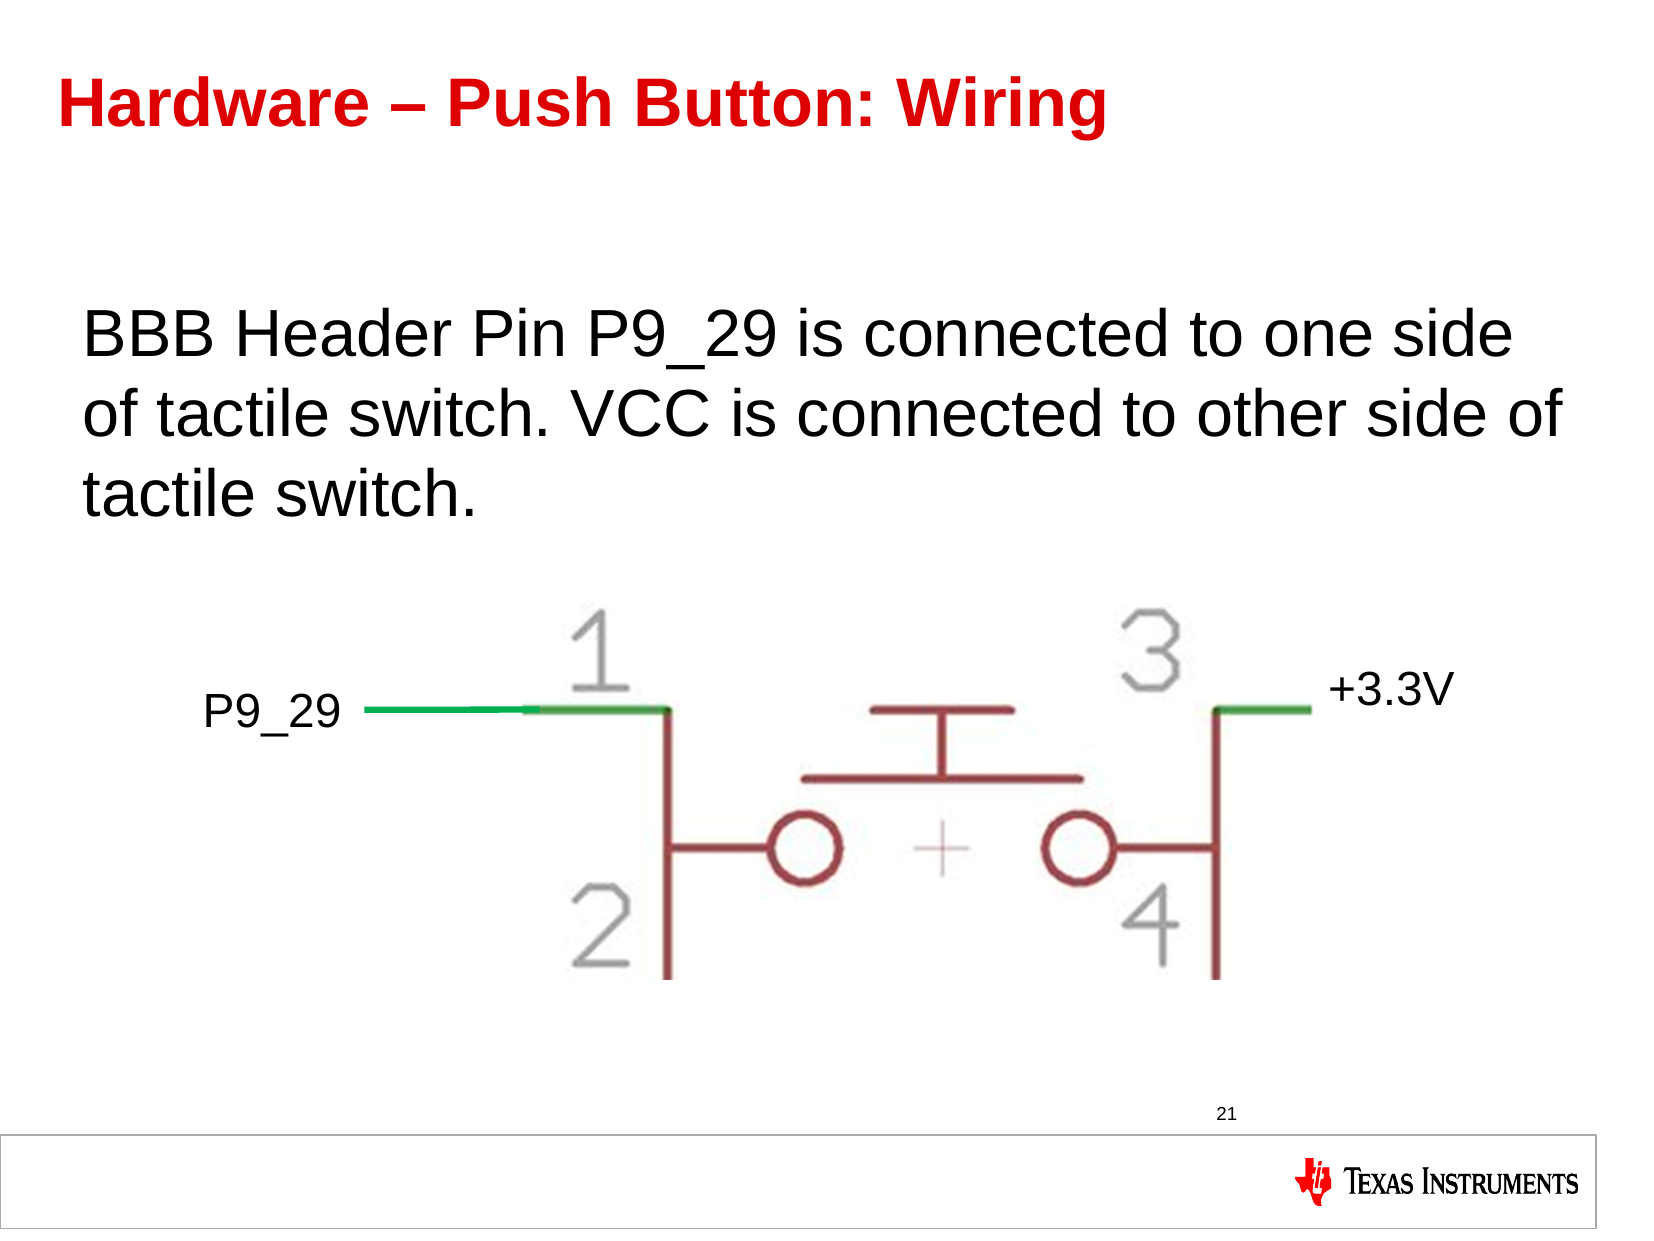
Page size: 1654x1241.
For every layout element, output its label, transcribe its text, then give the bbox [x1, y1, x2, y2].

text_box P9_29 [188, 671, 358, 745]
text_box BBB Header Pin P9_29 is connected to one side of tactile switch. VCC is connected to other side of tactile switch. [82, 290, 1571, 1010]
text_box 21 [1201, 1093, 1587, 1132]
text_box Hardware – Push Button: Wiring [41, 25, 1572, 173]
text_box [60, 189, 1592, 1084]
text_box +3.3V [1321, 649, 1471, 723]
picture [1295, 1158, 1578, 1206]
picture [513, 582, 1318, 983]
